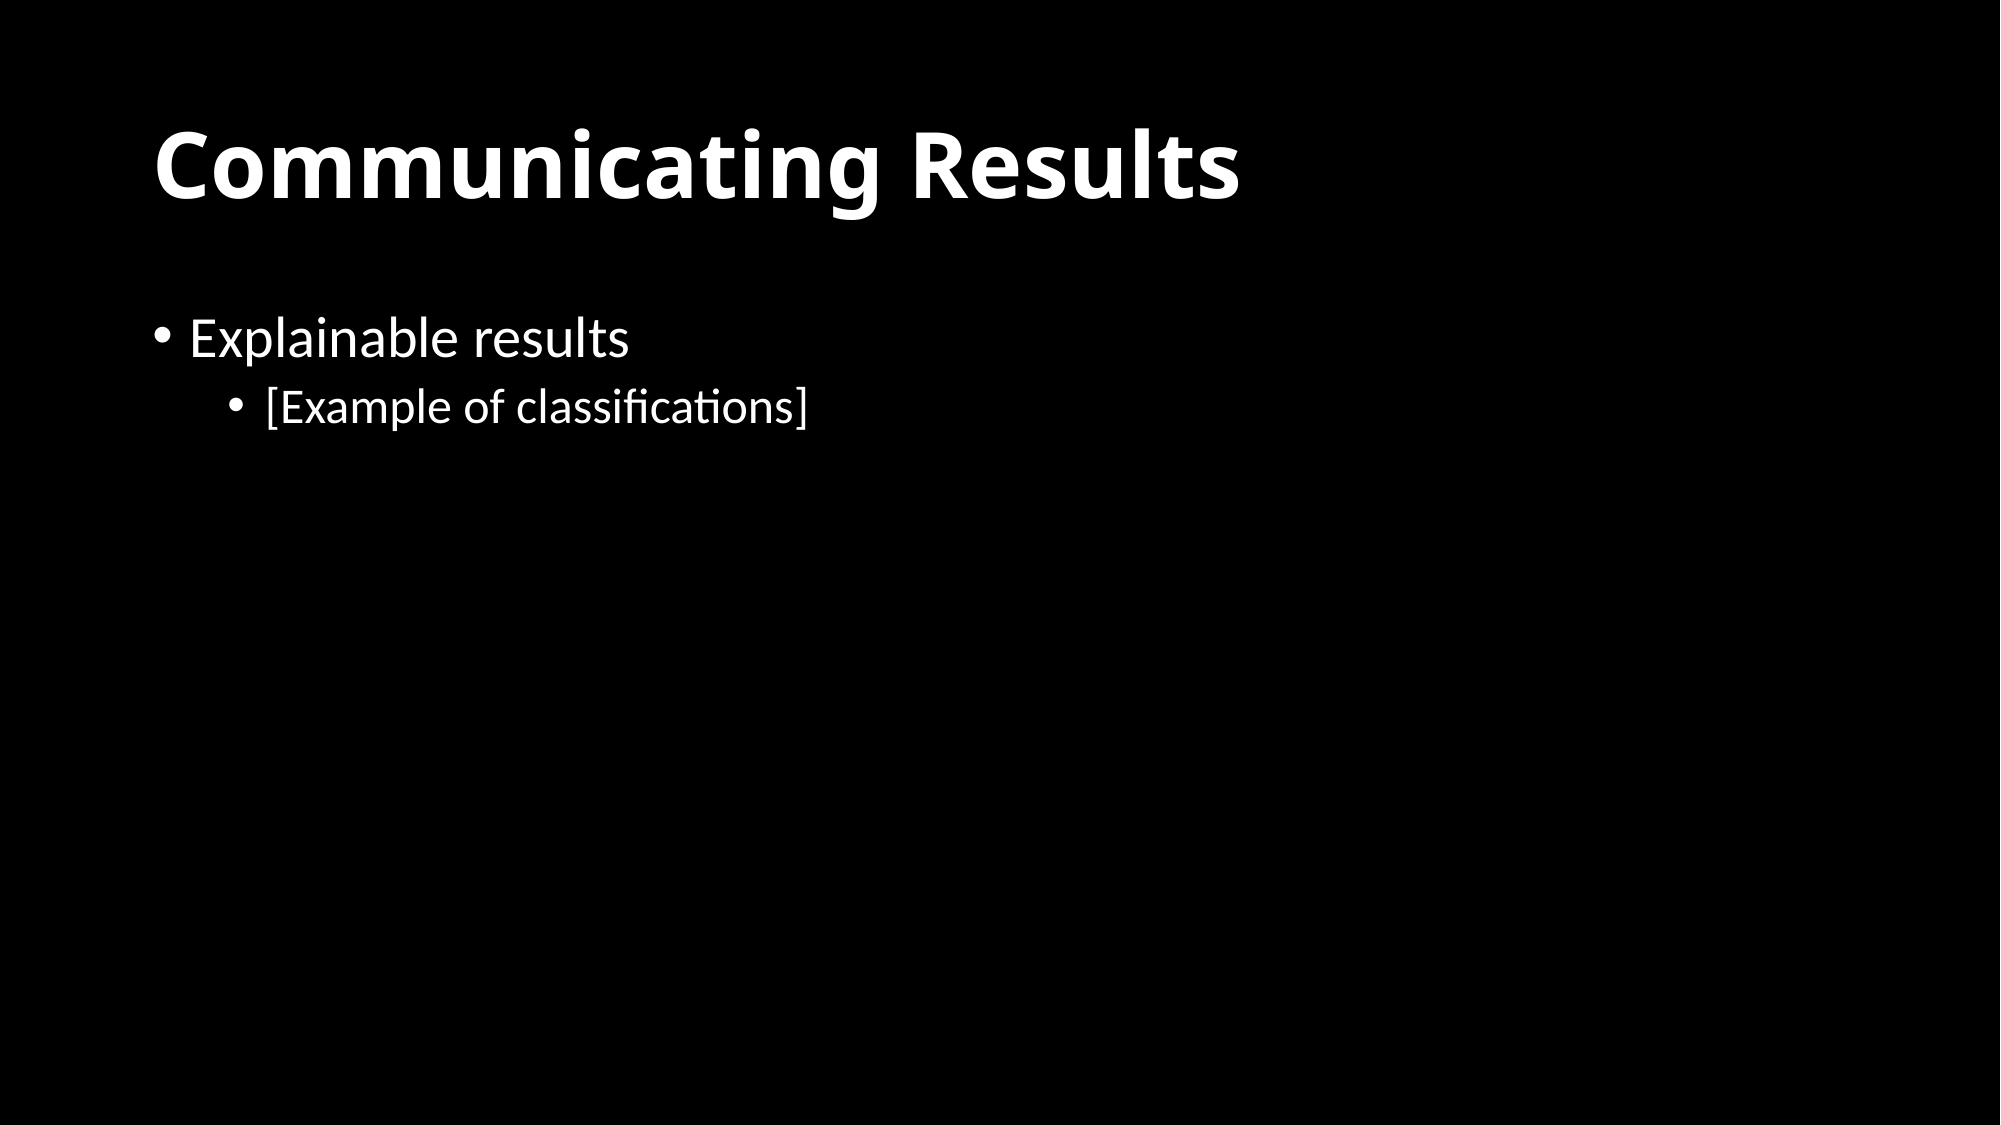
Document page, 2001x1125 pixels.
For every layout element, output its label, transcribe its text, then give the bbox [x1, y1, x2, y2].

list Explainable results [Example of classifications] [137, 299, 1863, 1014]
title Communicating Results [137, 59, 1863, 278]
